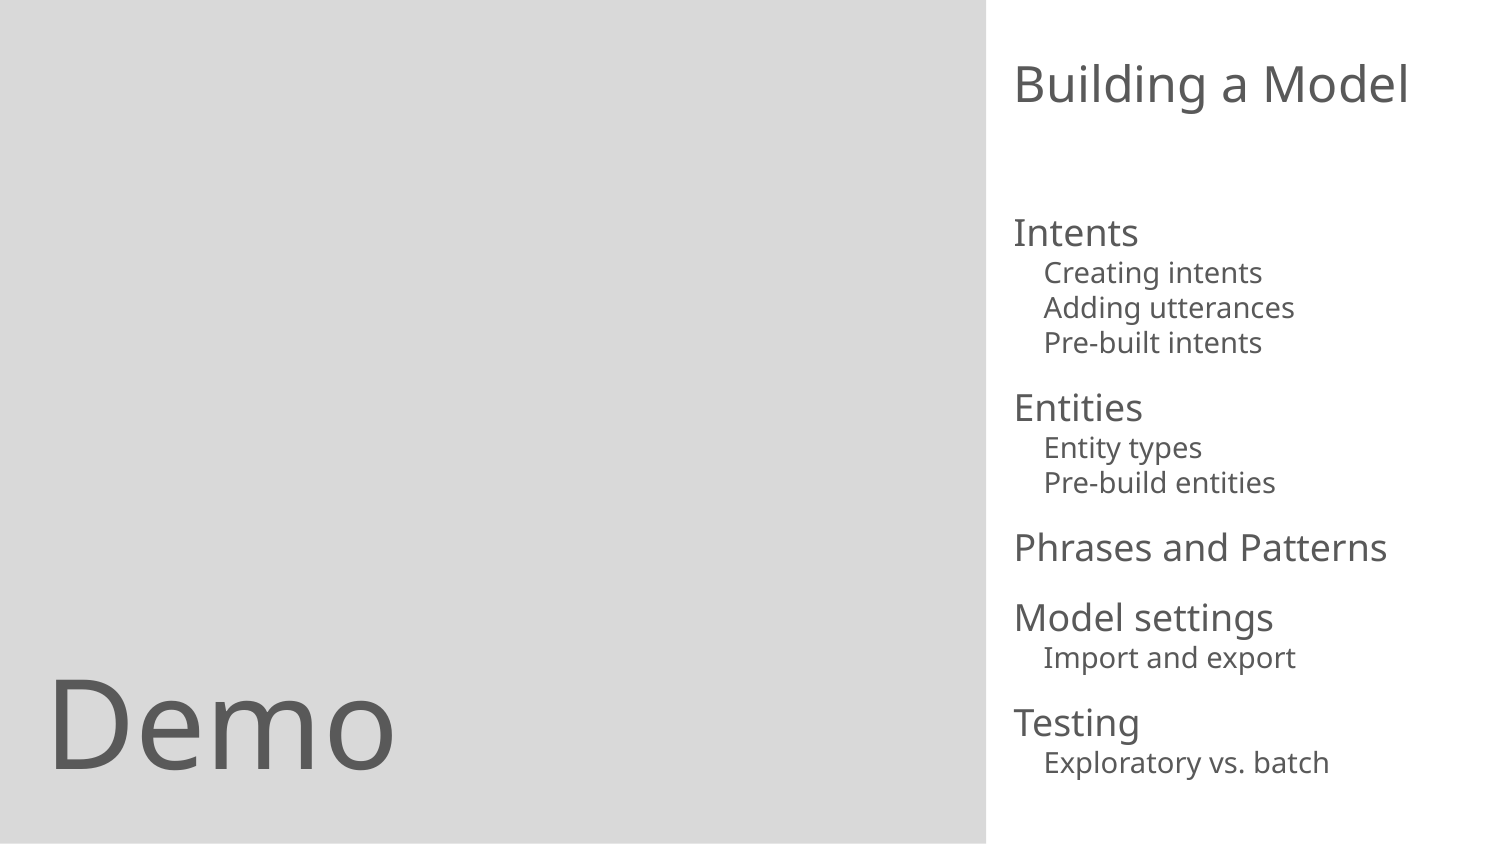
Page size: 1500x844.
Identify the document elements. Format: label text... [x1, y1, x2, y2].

list Building a Model [1013, 30, 1460, 113]
list Intents Creating intents Adding utterances Pre-built intents Entities Entity types Pre-build entities Phrases and Patterns Model settings Import and export Testing Exploratory vs. batch [1013, 209, 1459, 804]
